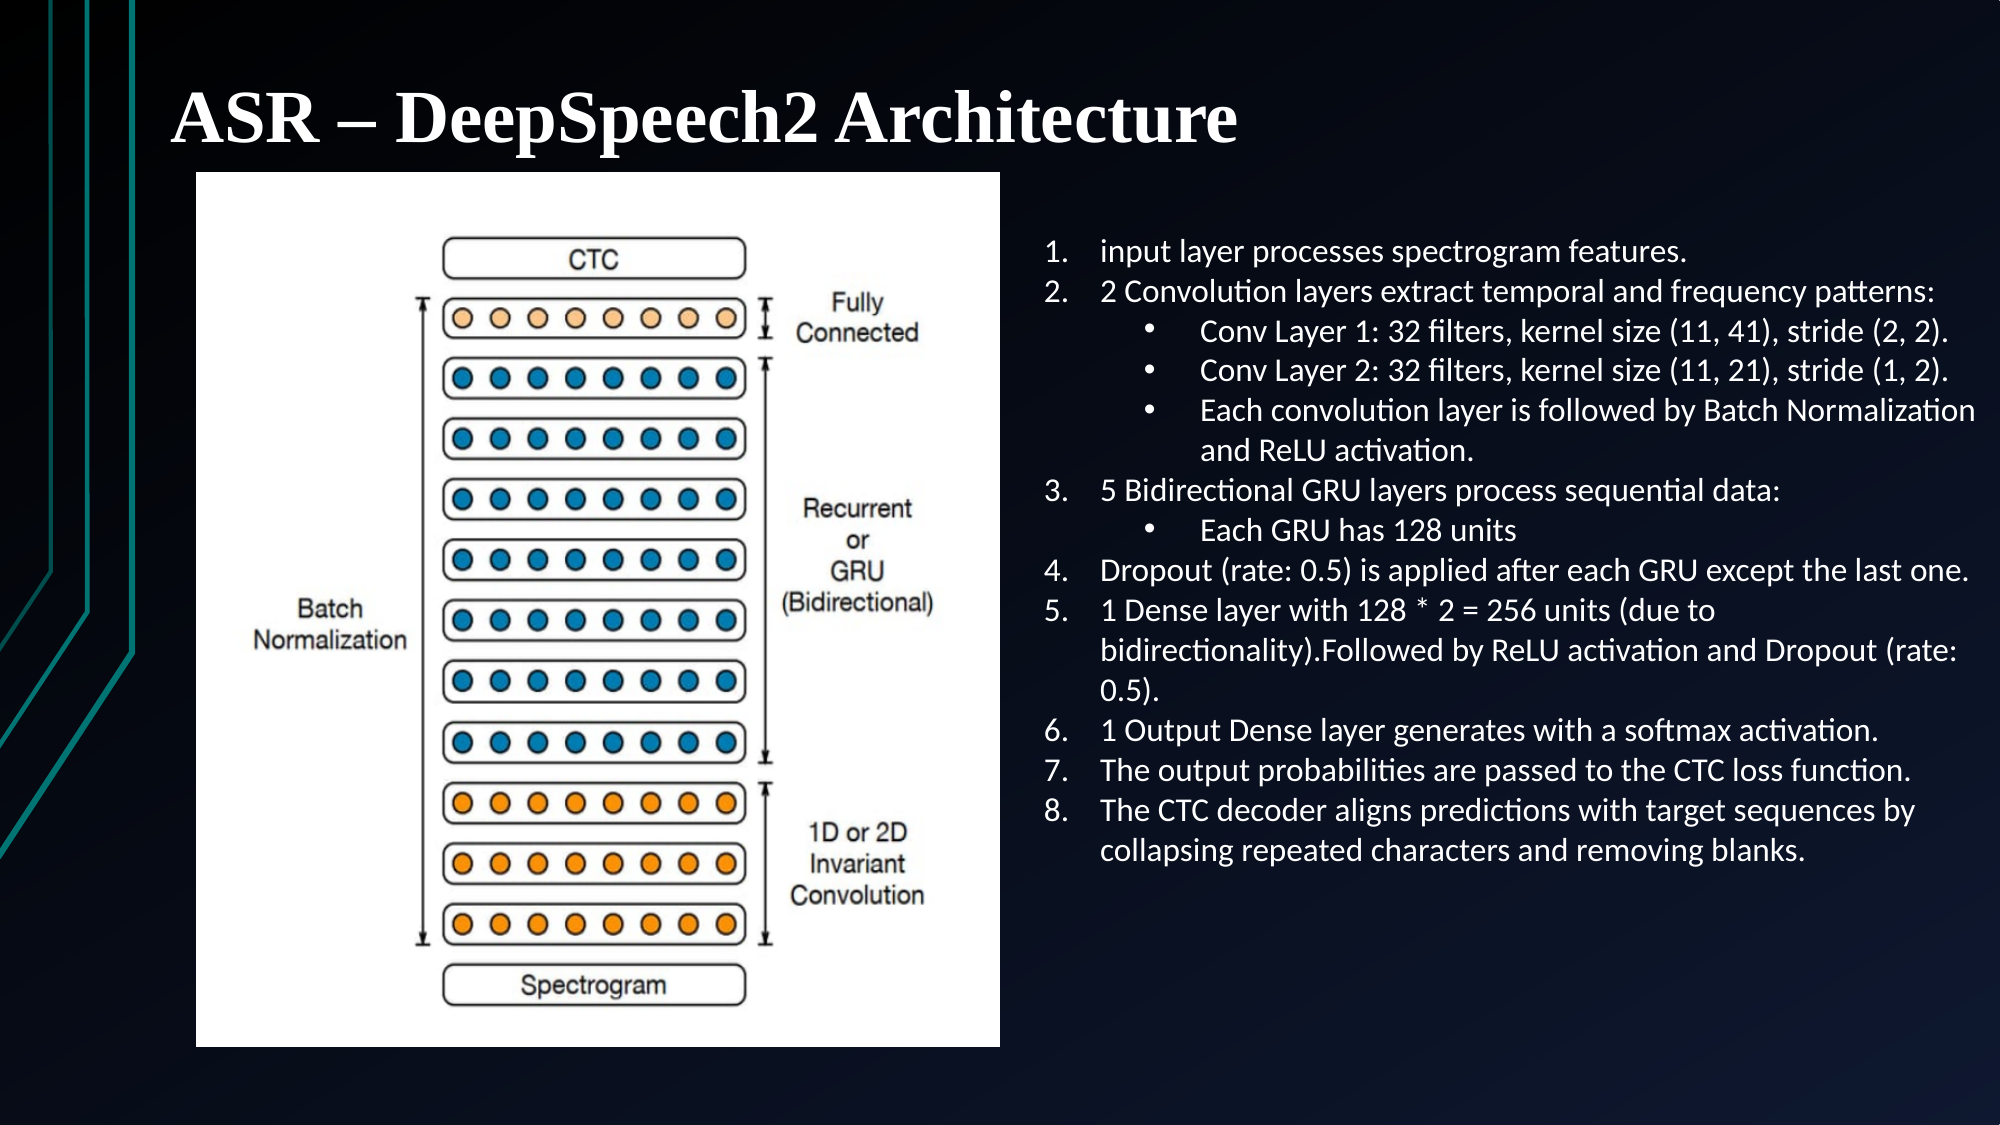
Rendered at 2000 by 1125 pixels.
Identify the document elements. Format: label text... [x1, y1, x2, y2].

text_box ASR – DeepSpeech2 Architecture [149, 49, 1850, 169]
picture [196, 172, 1000, 1047]
text_box input layer processes spectrogram features. 2 Convolution layers extract temporal and frequency patterns: Conv Layer 1: 32 filters, kernel size (11, 41), stride (2, 2). Conv Layer 2: 32 filters, kernel size (11, 21), stride (1, 2). Each convolution layer is followed by Batch Normalization and ReLU activation. 5 Bidirectional GRU layers process sequential data: Each GRU has 128 units Dropout (rate: 0.5) is applied after each GRU except the last one. 1 Dense layer with 128 * 2 = 256 units (due to bidirectionality).Followed by ReLU activation and Dropout (rate: 0.5). 1 Output Dense layer generates with a softmax activation. The output probabilities are passed to the CTC loss function. The CTC decoder aligns predictions with target sequences by collapsing repeated characters and removing blanks. [1029, 221, 2000, 995]
